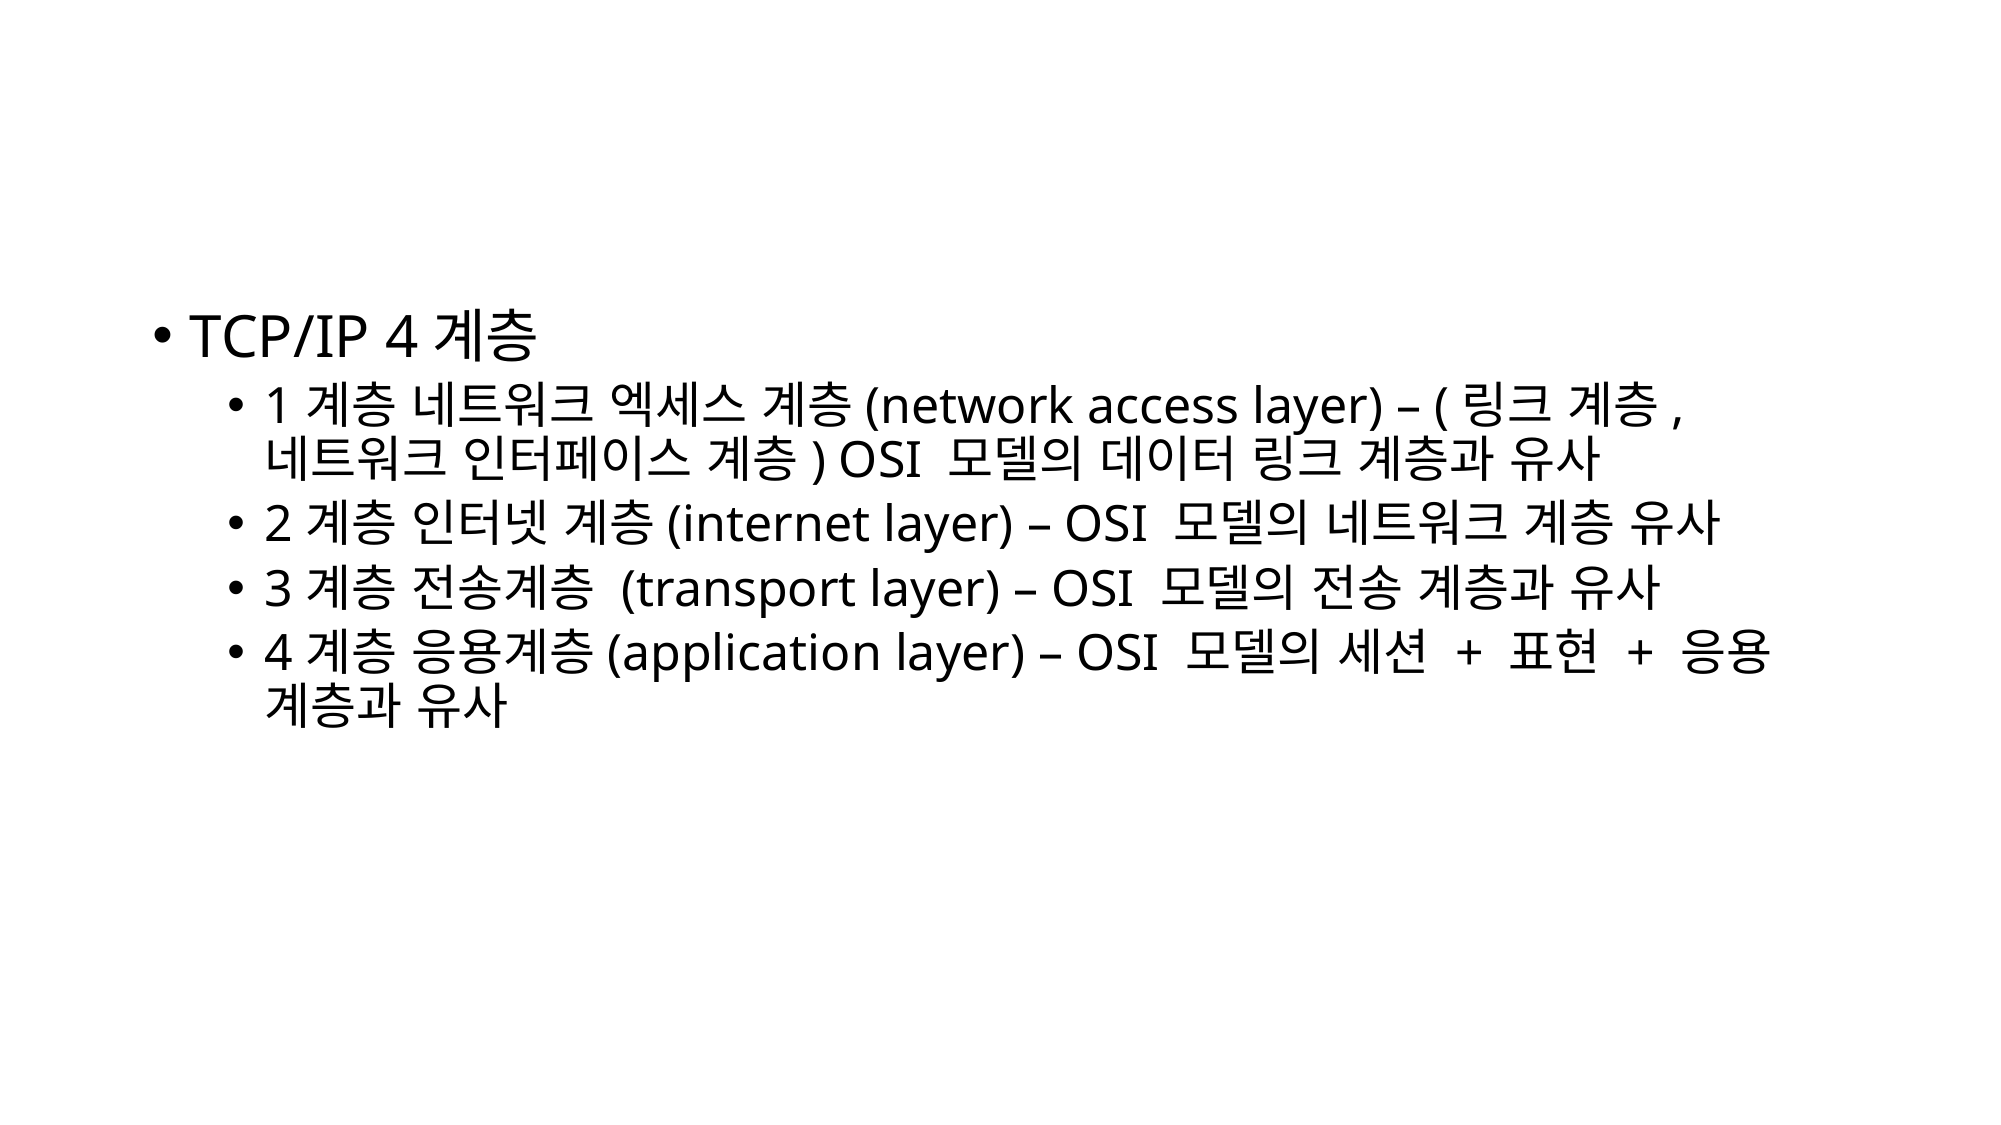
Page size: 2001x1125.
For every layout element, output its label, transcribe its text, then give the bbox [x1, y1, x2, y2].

list TCP/IP 4계층 1계층 네트워크 엑세스 계층(network access layer) – (링크 계층, 네트워크 인터페이스 계층) OSI 모델의 데이터 링크 계층과 유사 2계층 인터넷 계층(internet layer) – OSI 모델의 네트워크 계층 유사 3계층 전송계층 (transport layer) – OSI 모델의 전송 계층과 유사 4계층 응용계층(application layer) – OSI 모델의 세션 + 표현 + 응용 계층과 유사 [137, 299, 1863, 1014]
